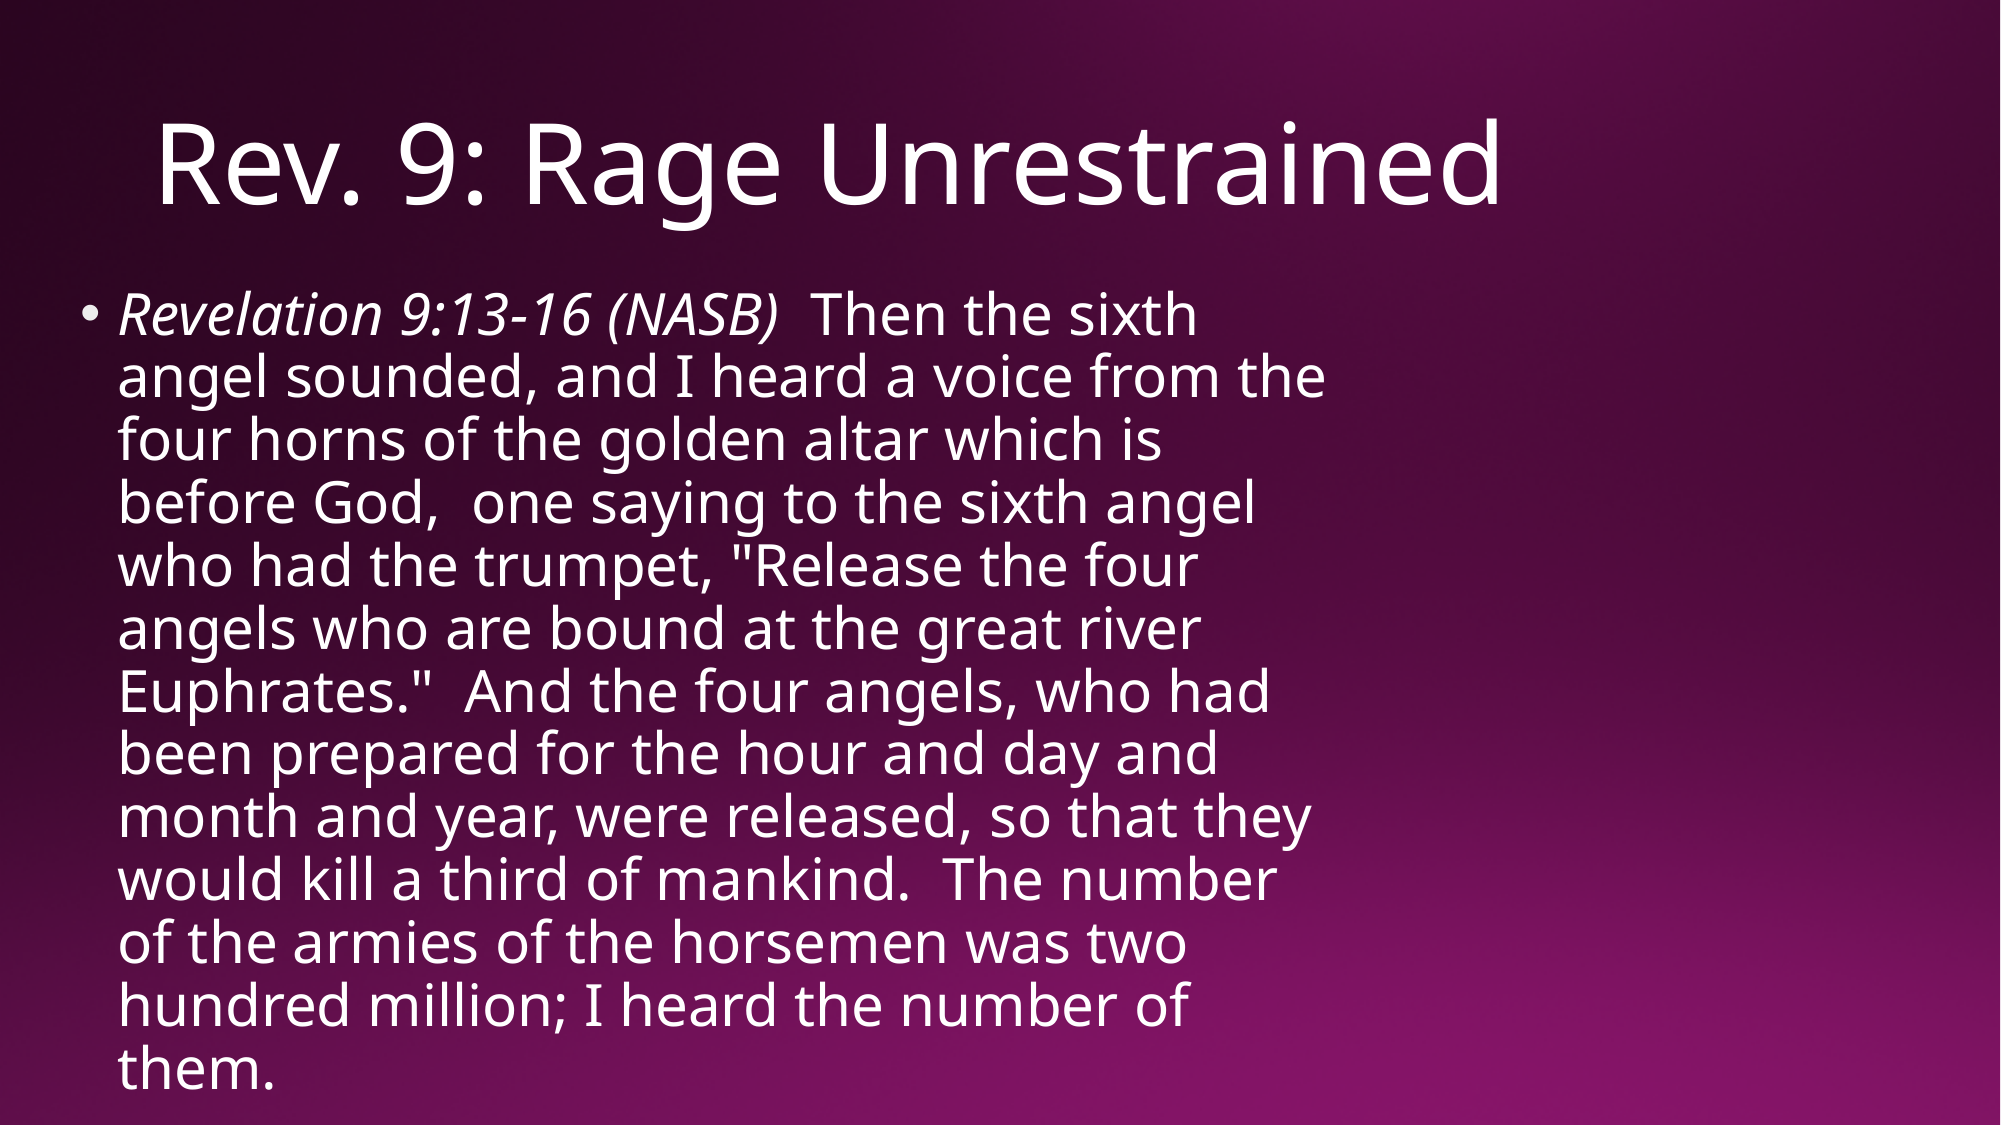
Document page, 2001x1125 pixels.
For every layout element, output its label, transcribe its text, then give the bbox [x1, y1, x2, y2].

list Revelation 9:13-16 (NASB) Then the sixth angel sounded, and I heard a voice from the four horns of the golden altar which is before God, one saying to the sixth angel who had the trumpet, "Release the four angels who are bound at the great river Euphrates." And the four angels, who had been prepared for the hour and day and month and year, were released, so that they would kill a third of mankind. The number of the armies of the horsemen was two hundred million; I heard the number of them. [65, 277, 1350, 1125]
title Rev. 9: Rage Unrestrained [137, 59, 1863, 278]
picture [0, 0, 2001, 1125]
